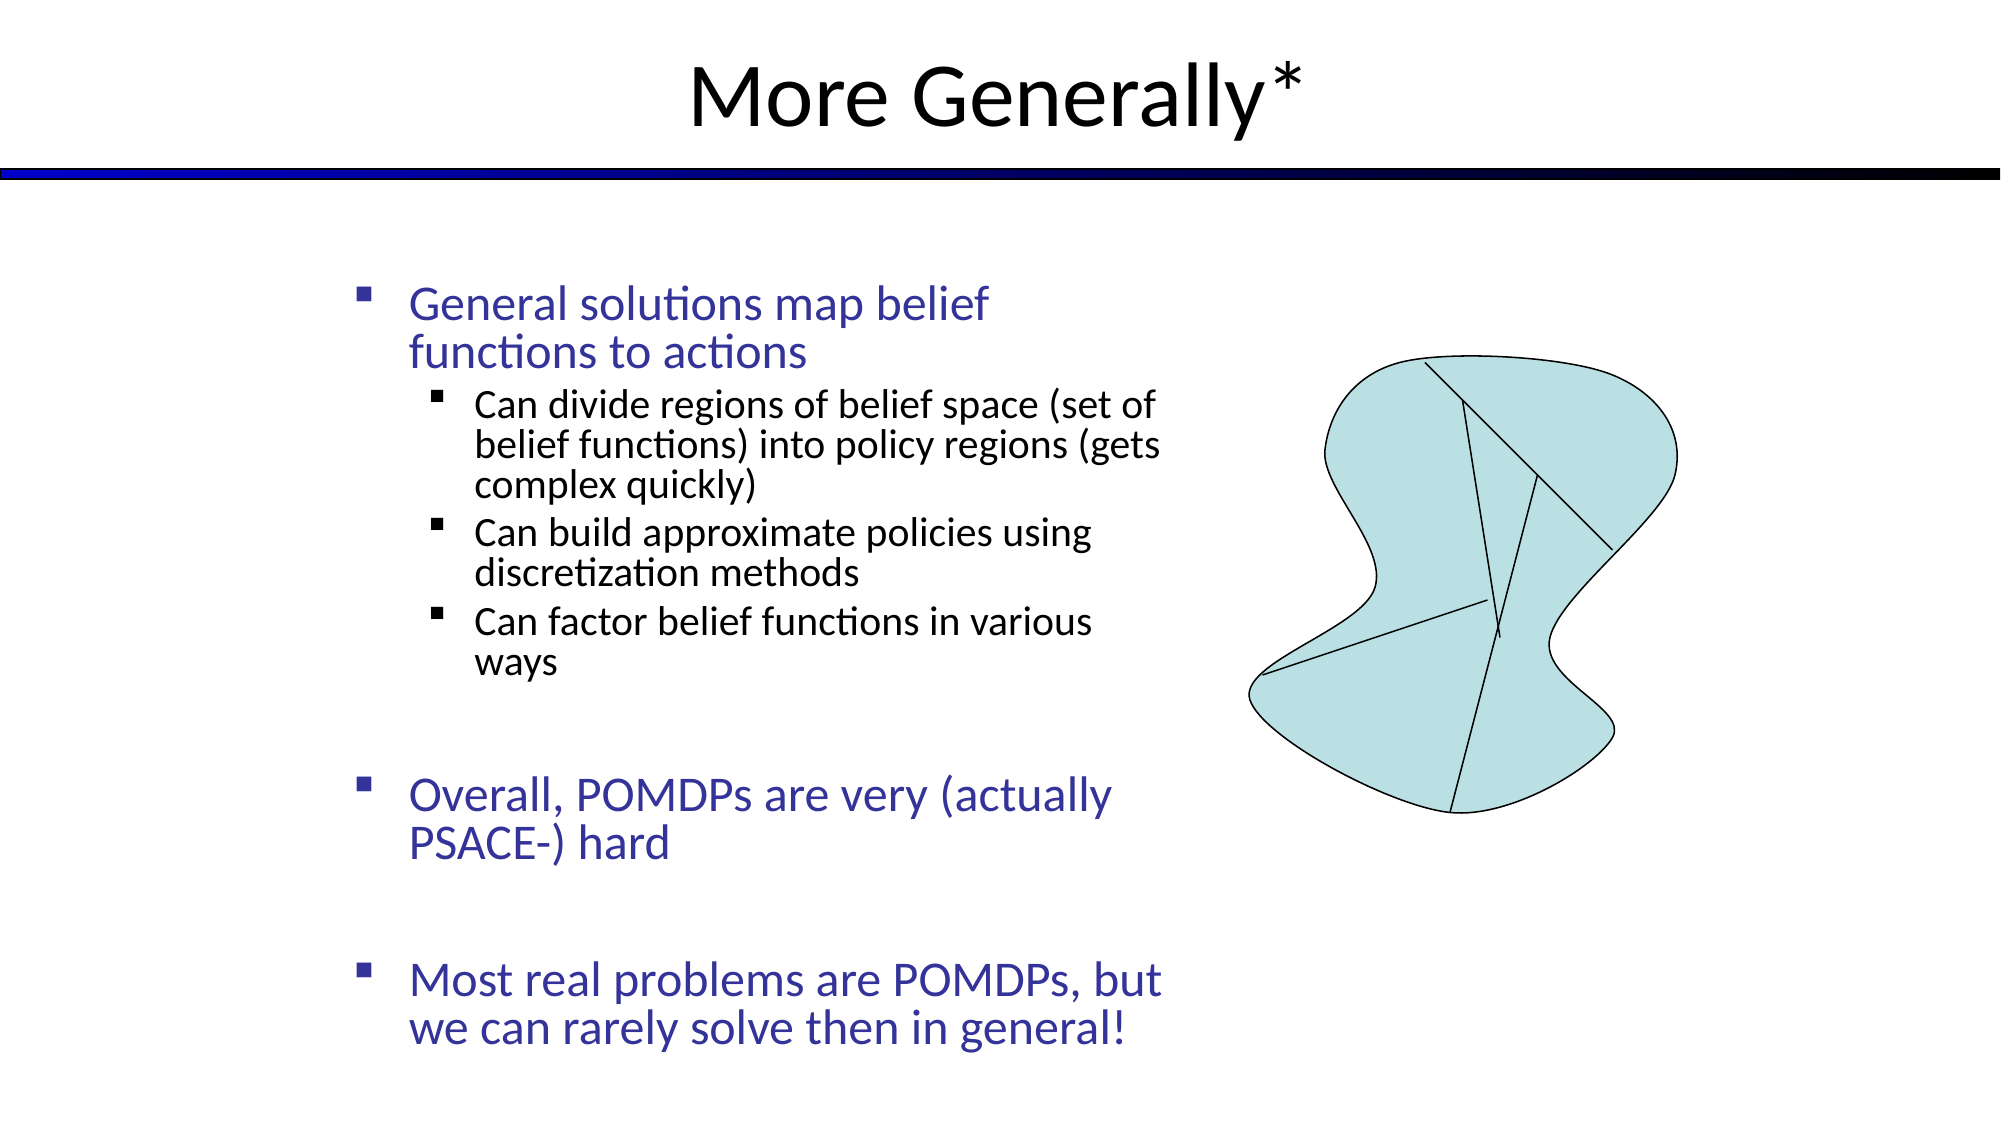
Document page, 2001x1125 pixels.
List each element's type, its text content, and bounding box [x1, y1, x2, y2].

list General solutions map belief functions to actions Can divide regions of belief space (set of belief functions) into policy regions (gets complex quickly) Can build approximate policies using discretization methods Can factor belief functions in various ways Overall, POMDPs are very (actually PSACE-) hard Most real problems are POMDPs, but we can rarely solve then in general! [337, 274, 1188, 1018]
text_box [1249, 355, 1678, 813]
title More Generally* [0, 0, 2000, 184]
